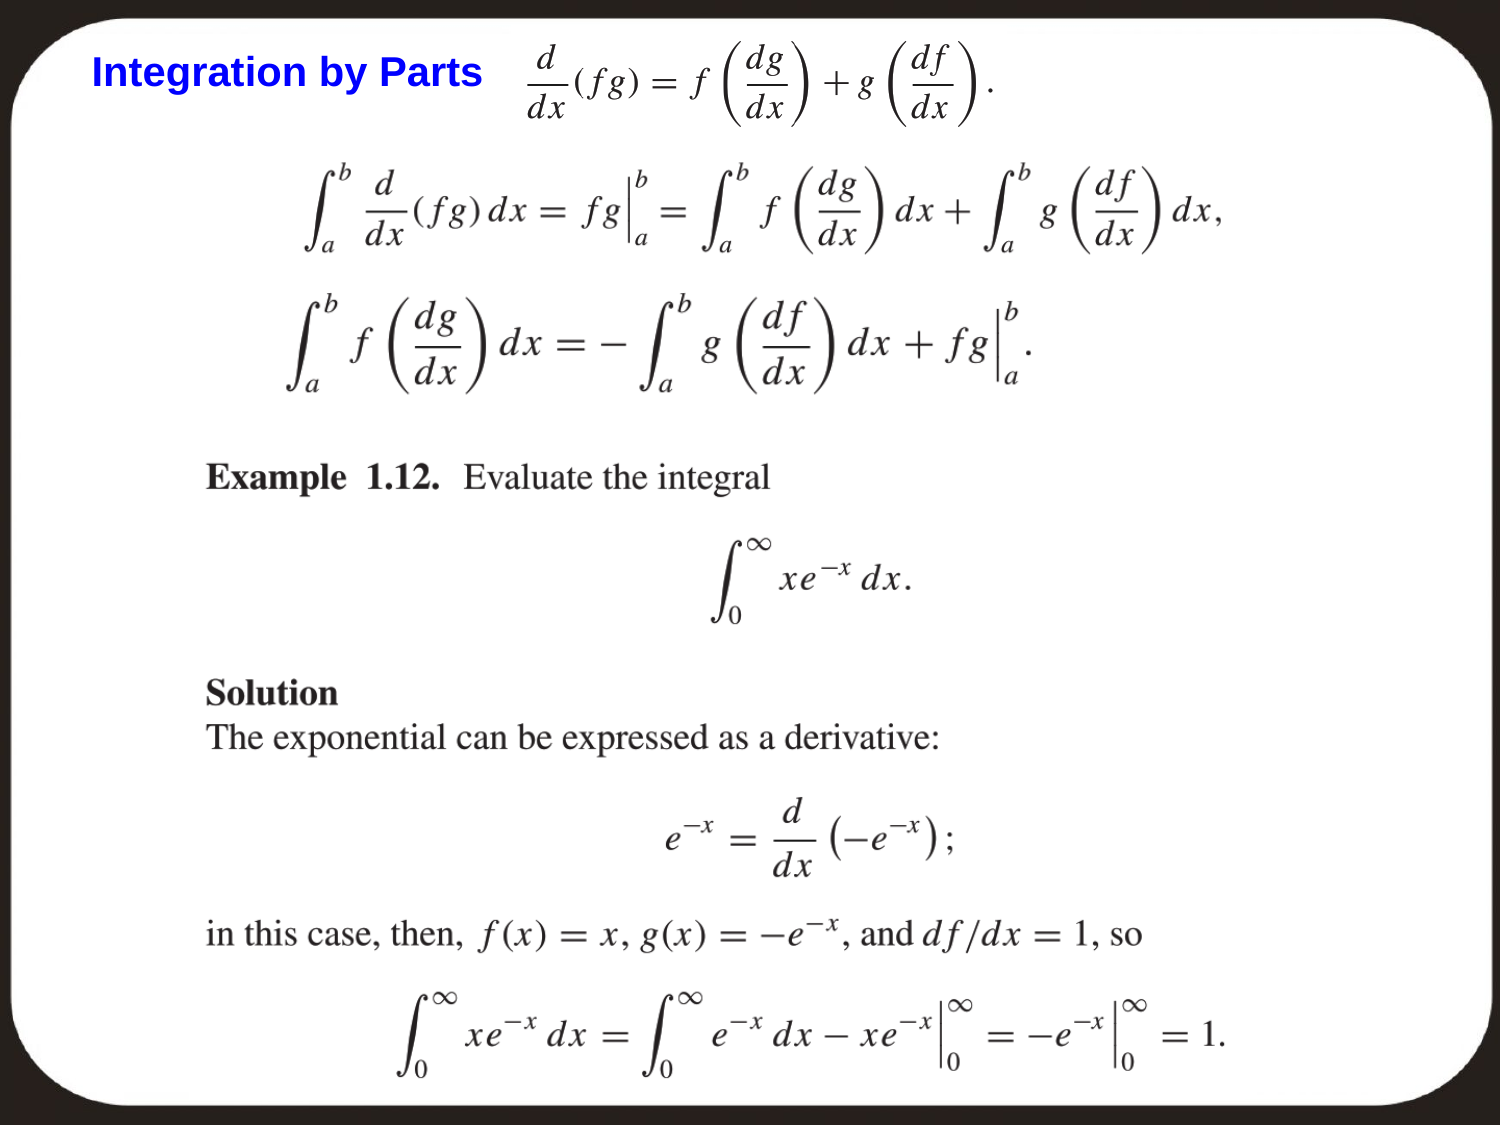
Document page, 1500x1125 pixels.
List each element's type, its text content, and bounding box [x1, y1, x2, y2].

text_box Integration by Parts [76, 37, 506, 103]
picture [0, 0, 1500, 1125]
